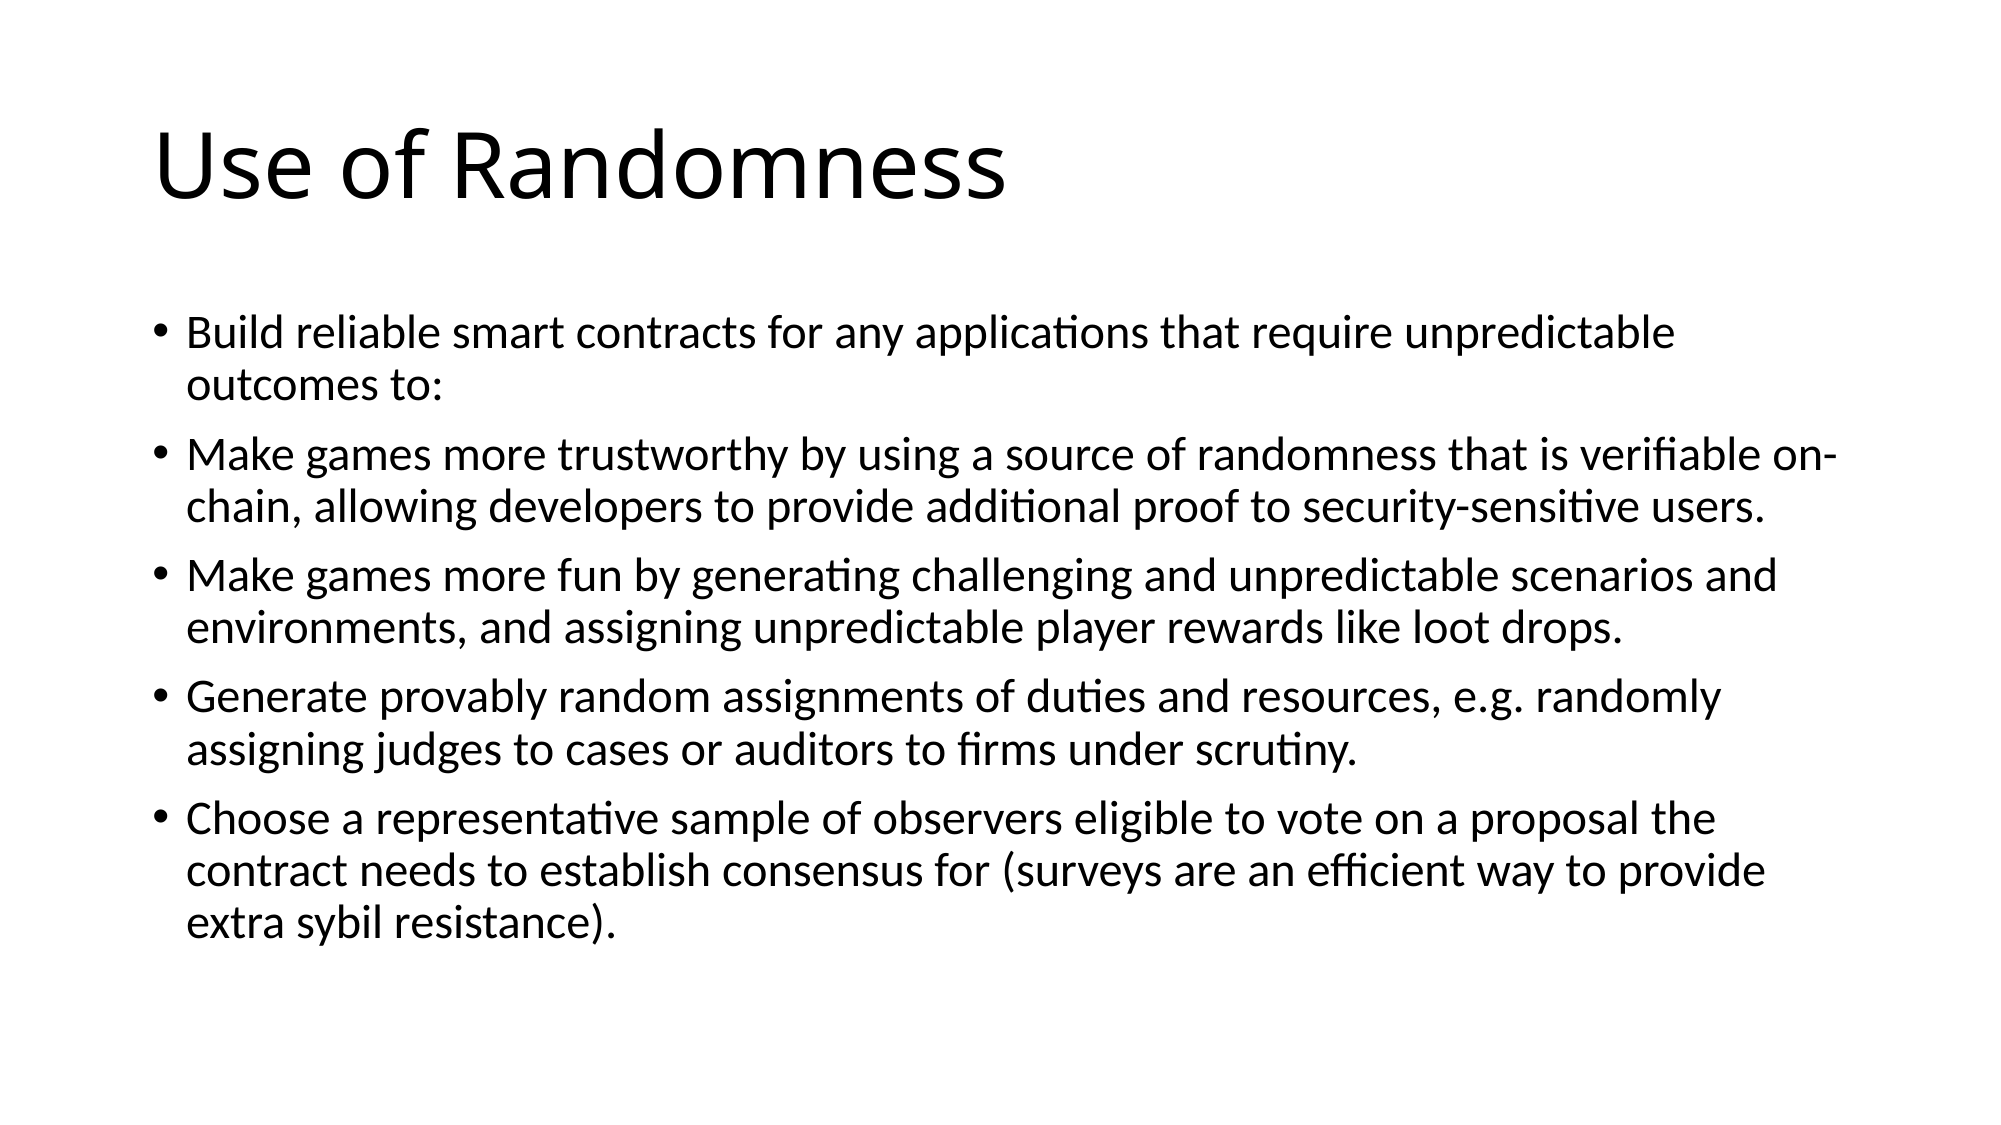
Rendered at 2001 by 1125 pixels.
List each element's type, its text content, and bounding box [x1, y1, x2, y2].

title Use of Randomness [137, 59, 1863, 278]
list Build reliable smart contracts for any applications that require unpredictable outcomes to: Make games more trustworthy by using a source of randomness that is verifiable on-chain, allowing developers to provide additional proof to security-sensitive users. Make games more fun by generating challenging and unpredictable scenarios and environments, and assigning unpredictable player rewards like loot drops. Generate provably random assignments of duties and resources, e.g. randomly assigning judges to cases or auditors to firms under scrutiny. Choose a representative sample of observers eligible to vote on a proposal the contract needs to establish consensus for (surveys are an efficient way to provide extra sybil resistance). [137, 299, 1863, 1014]
